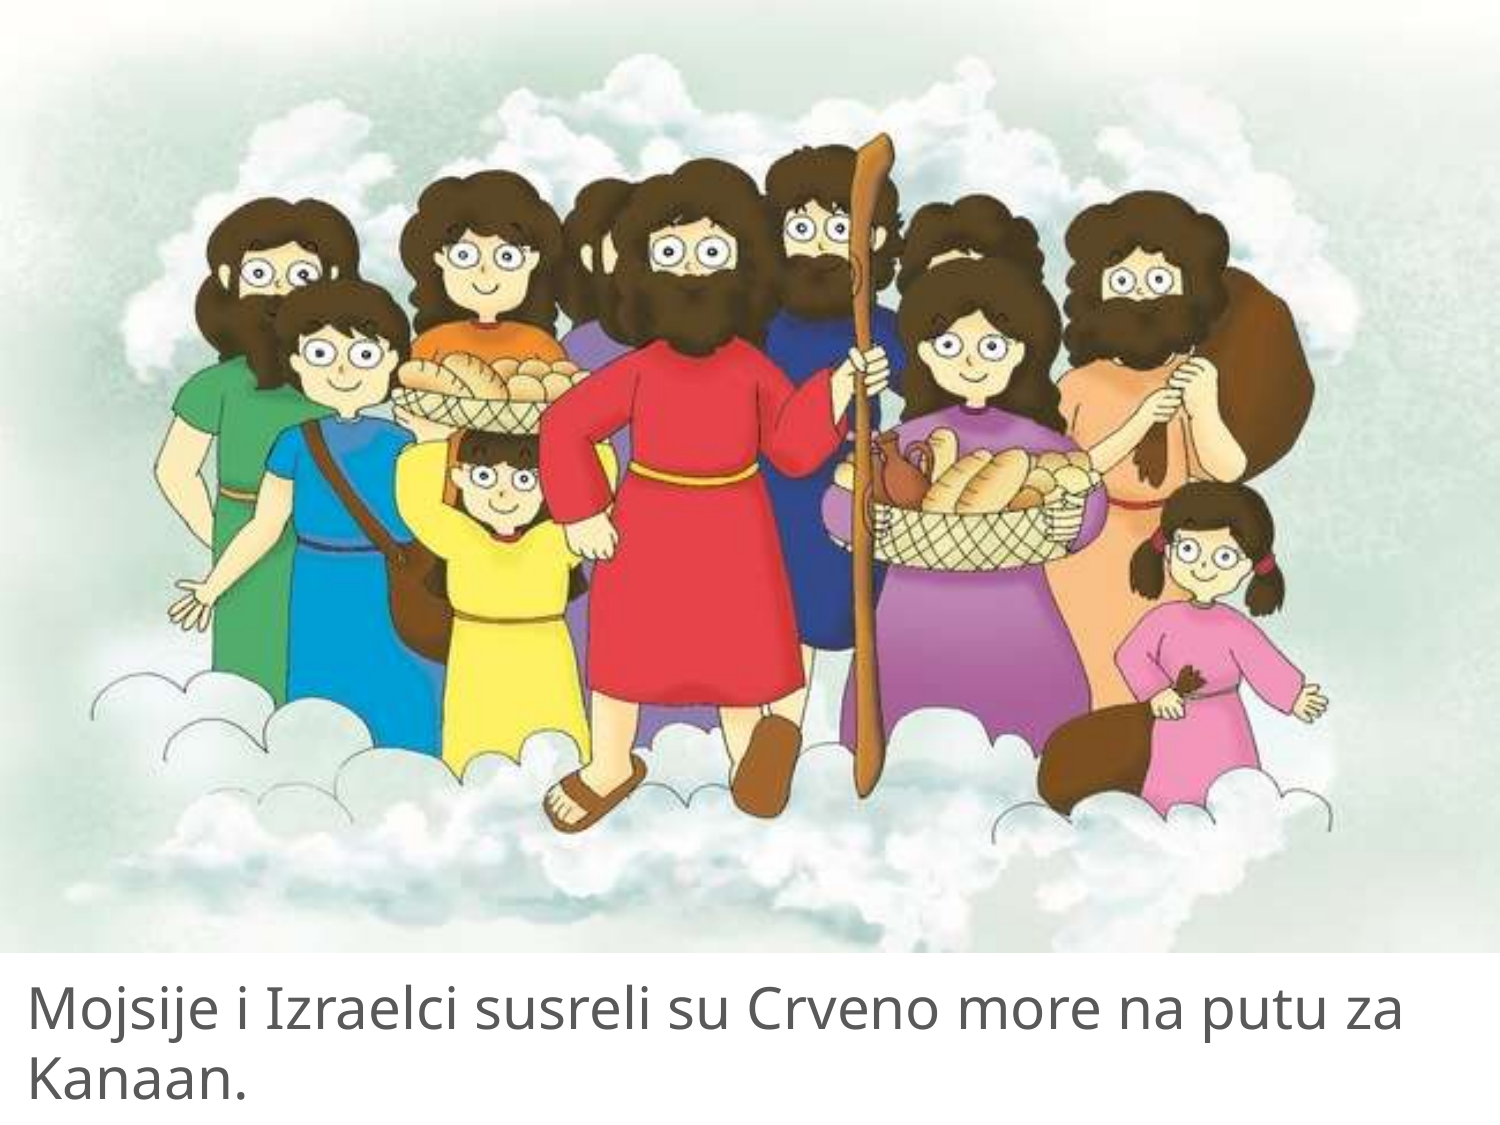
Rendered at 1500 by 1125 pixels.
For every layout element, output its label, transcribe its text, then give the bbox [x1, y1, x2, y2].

text_box Mojsije i Izraelci susreli su Crveno more na putu za Kanaan. [11, 964, 1483, 1119]
picture [0, 0, 1500, 953]
